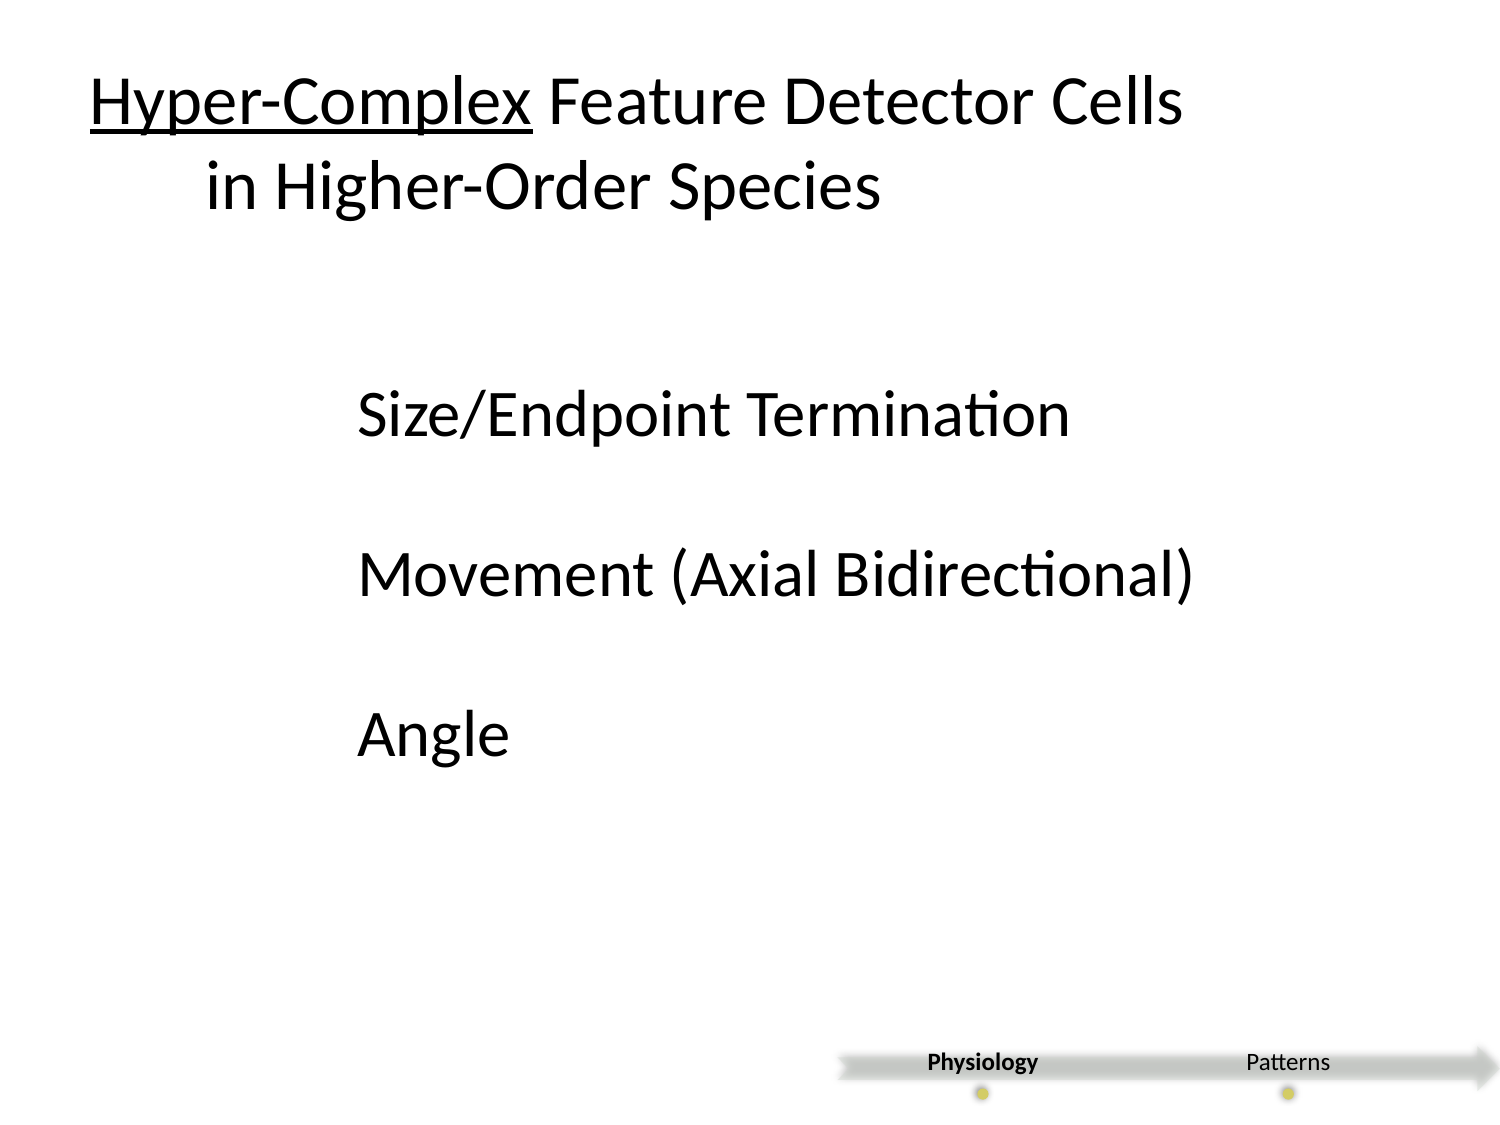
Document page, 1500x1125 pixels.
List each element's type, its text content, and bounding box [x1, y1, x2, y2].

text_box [837, 1012, 1500, 1125]
title Hyper-Complex Feature Detector Cells in Higher-Order Species [75, 45, 1425, 233]
text_box Size/Endpoint Termination Movement (Axial Bidirectional) Angle [342, 362, 1212, 777]
